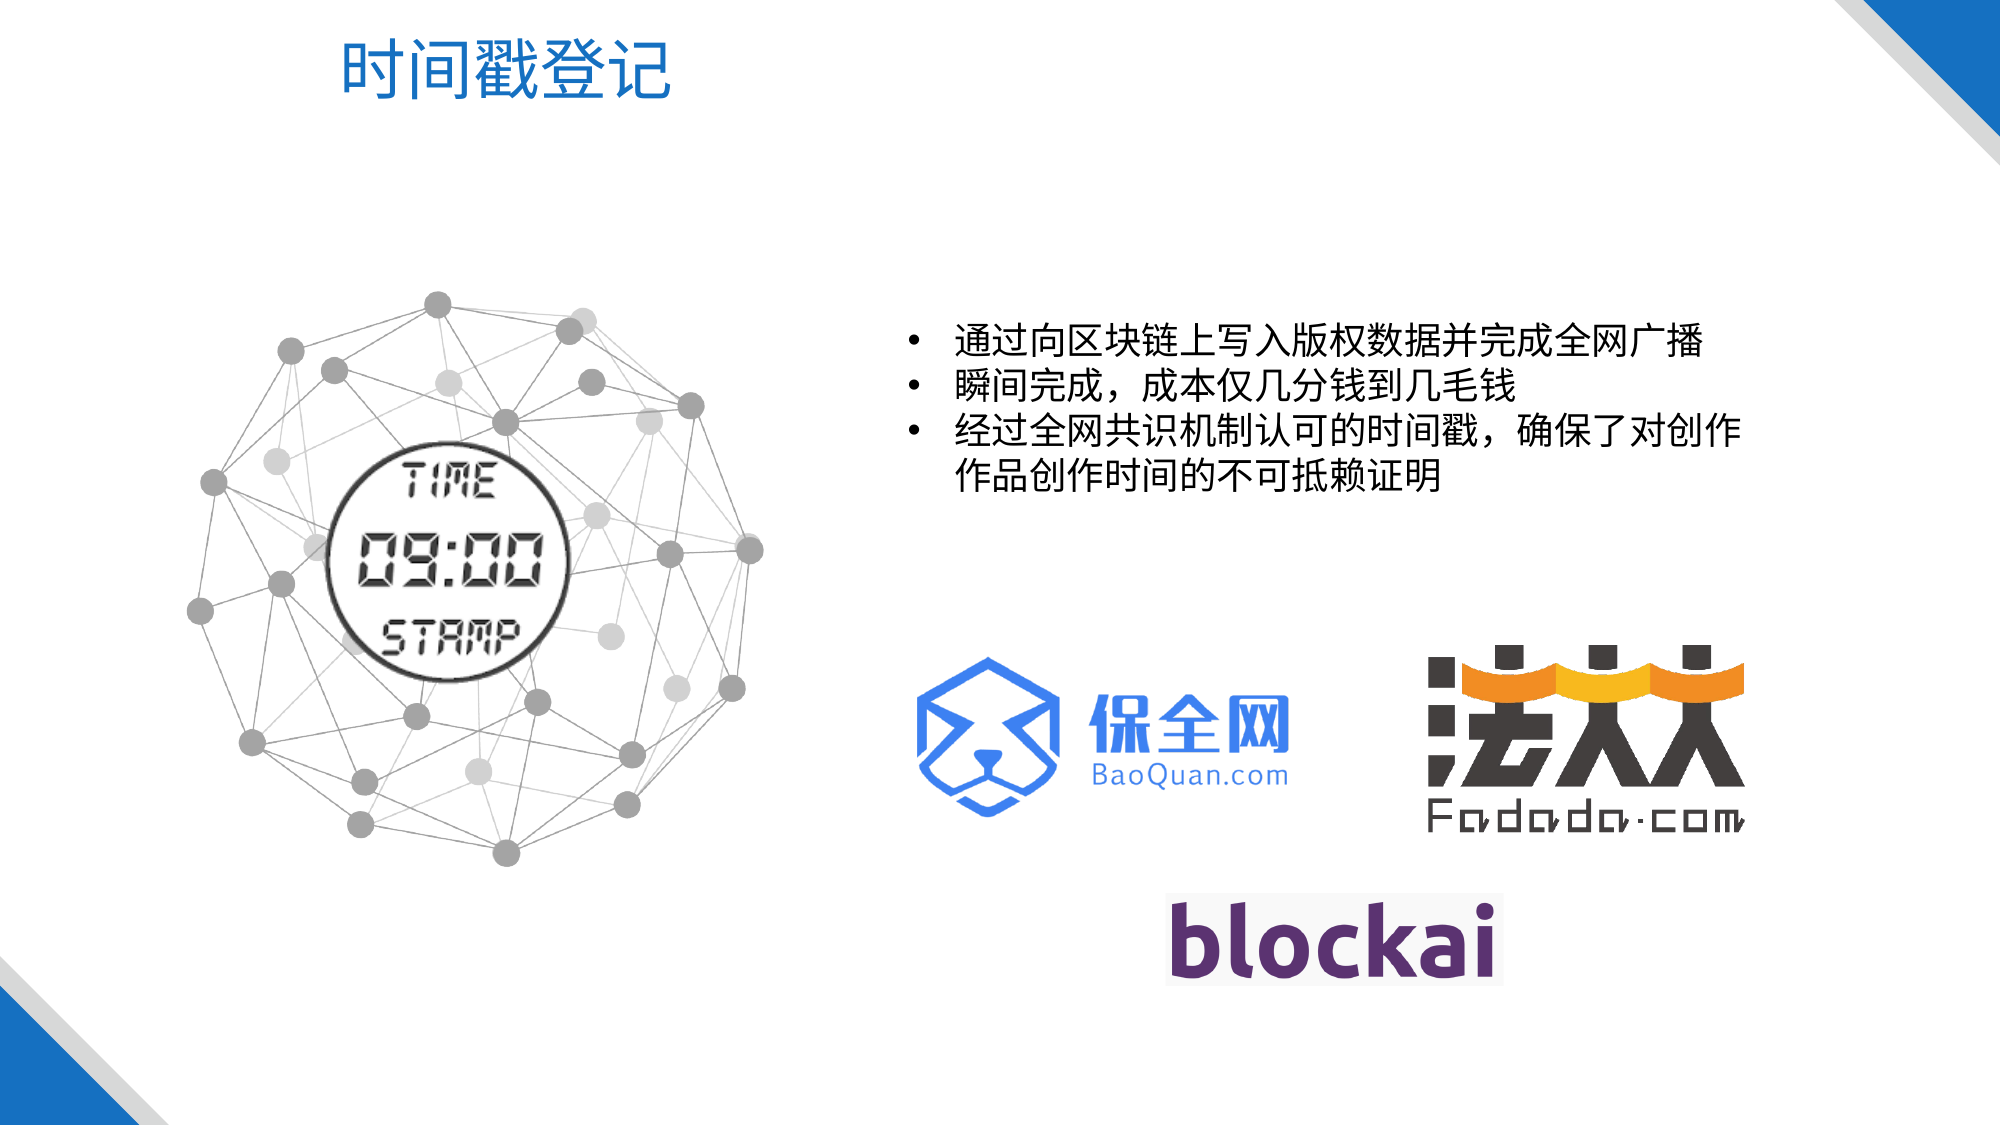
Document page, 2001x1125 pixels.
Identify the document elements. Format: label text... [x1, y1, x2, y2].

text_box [0, 956, 169, 1125]
text_box 时间戳登记 [44, 20, 969, 115]
picture [93, 256, 790, 872]
picture [892, 596, 1312, 877]
picture [1165, 893, 1504, 986]
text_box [1834, 0, 2000, 166]
picture [1394, 577, 1777, 850]
text_box 通过向区块链上写入版权数据并完成全网广播 瞬间完成，成本仅几分钱到几毛钱 经过全网共识机制认可的时间戳，确保了对创作作品创作时间的不可抵赖证明 [892, 309, 1777, 550]
